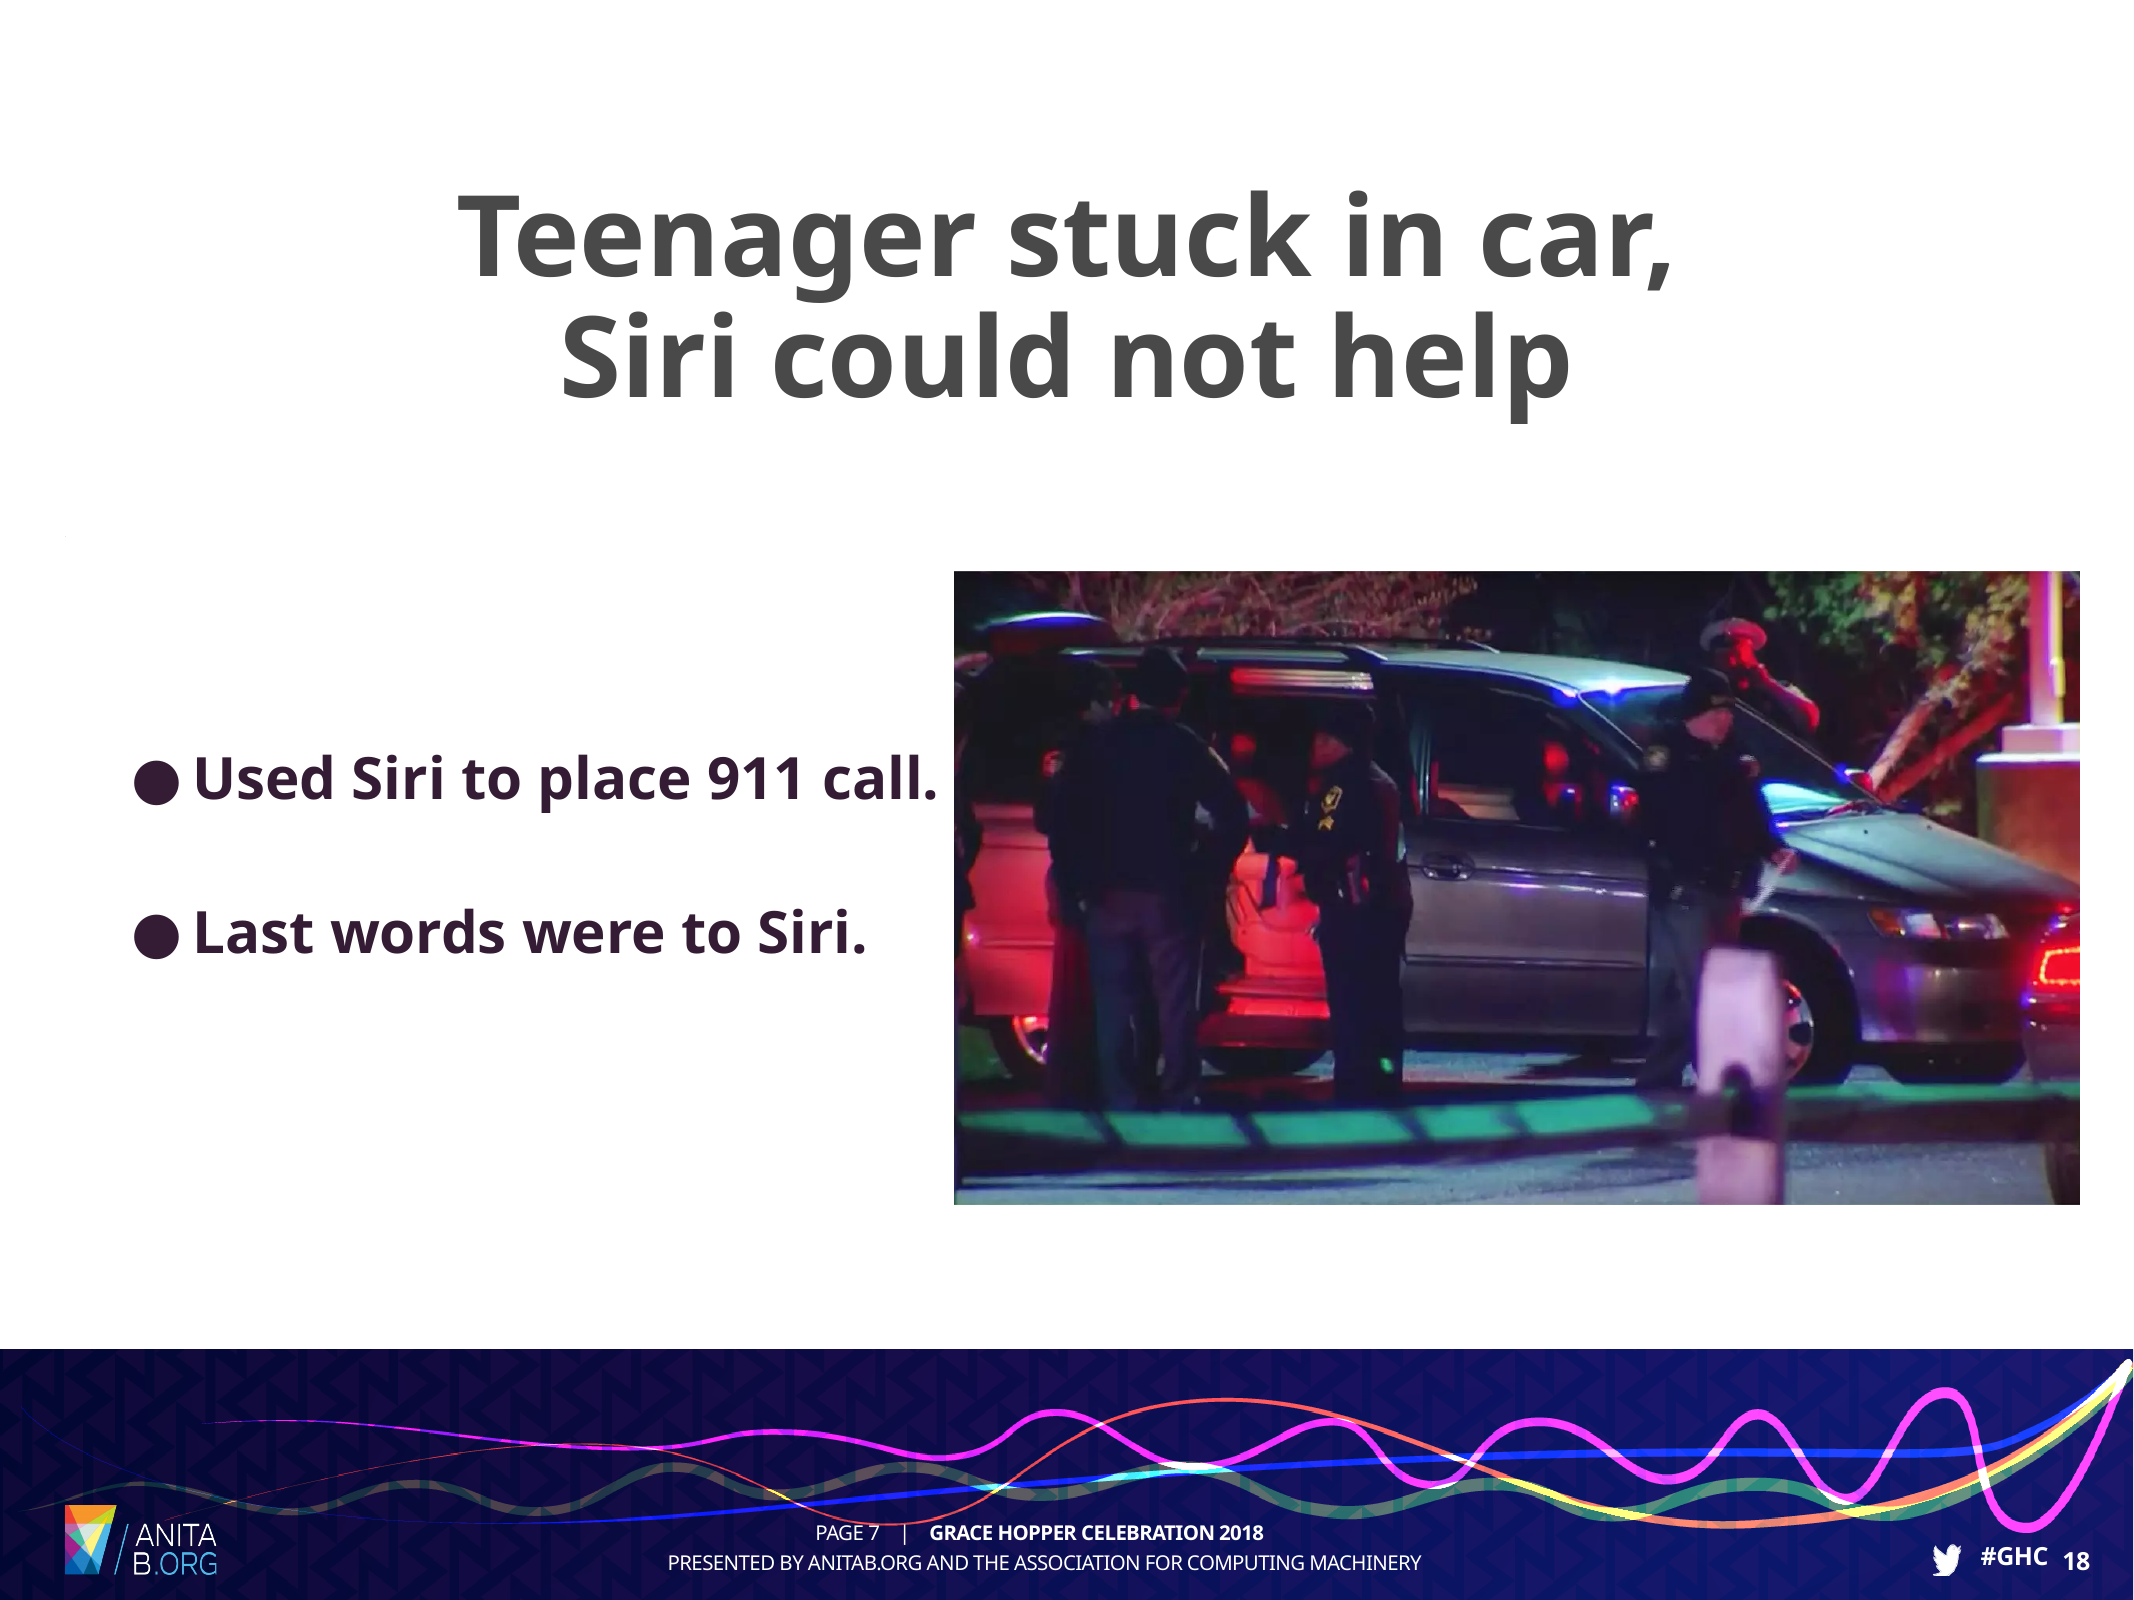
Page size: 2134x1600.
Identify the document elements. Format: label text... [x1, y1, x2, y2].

picture [954, 570, 2080, 1205]
text_box Used Siri to place 911 call. Last words were to Siri. [117, 571, 954, 1134]
picture [0, 1349, 2134, 1600]
text_box Teenager stuck in car, Siri could not help [389, 123, 1744, 478]
